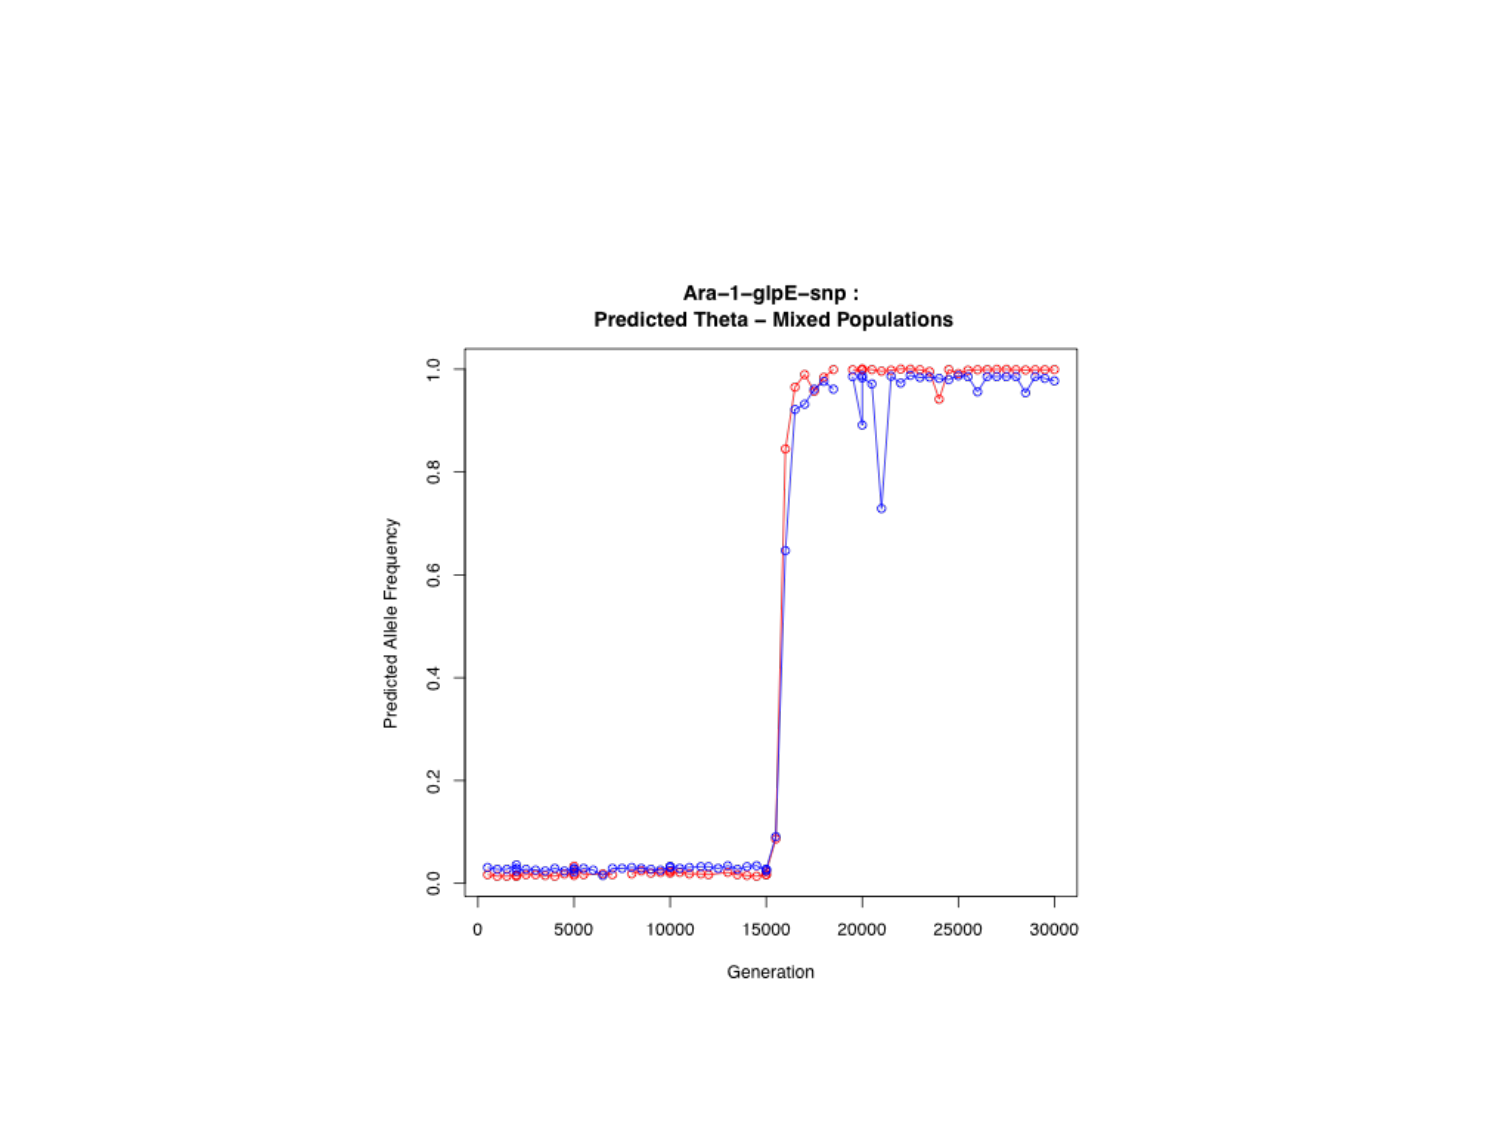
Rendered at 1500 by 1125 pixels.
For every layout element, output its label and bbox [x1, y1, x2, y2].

list [74, 262, 1426, 1006]
